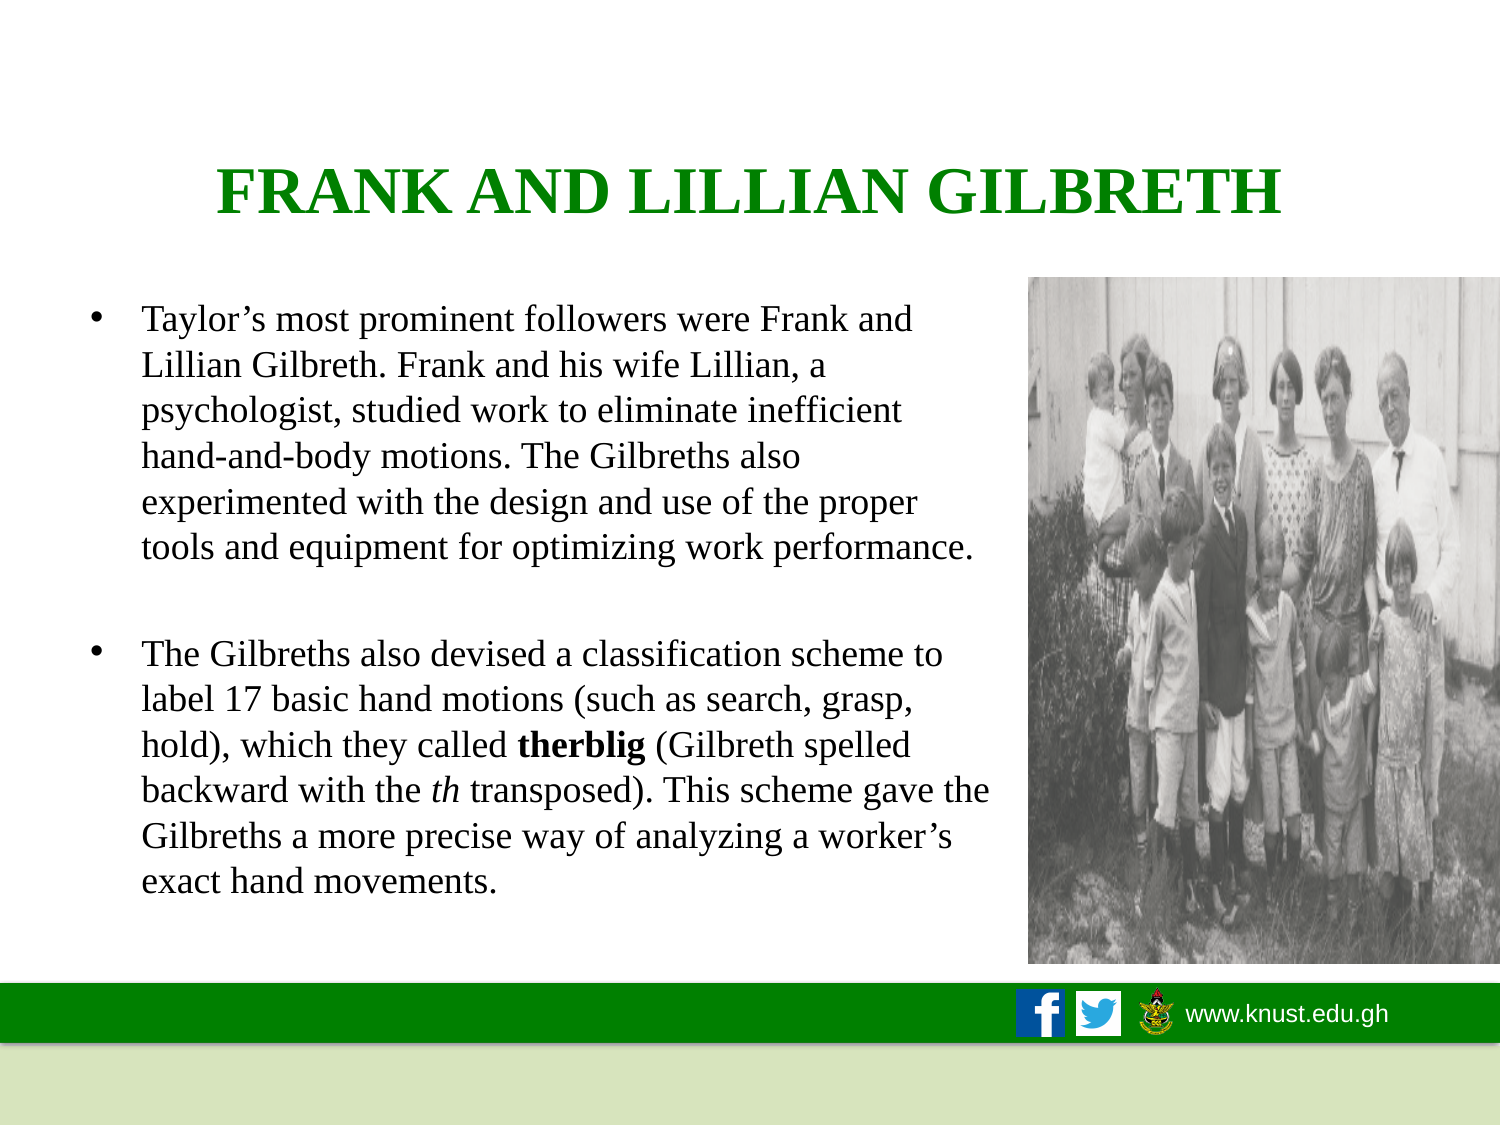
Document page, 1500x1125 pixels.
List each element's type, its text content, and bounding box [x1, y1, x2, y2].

picture [1028, 276, 1500, 964]
title FRANK AND LILLIAN GILBRETH [103, 59, 1397, 278]
list Taylor’s most prominent followers were Frank and Lillian Gilbreth. Frank and his wife Lillian, a psychologist, studied work to eliminate inefficient hand-and-body motions. The Gilbreths also experimented with the design and use of the proper tools and equipment for optimizing work performance. The Gilbreths also devised a classification scheme to label 17 basic hand motions (such as search, grasp, hold), which they called therblig (Gilbreth spelled backward with the th transposed). This scheme gave the Gilbreths a more precise way of analyzing a worker’s exact hand movements. [75, 286, 1012, 937]
picture [1076, 991, 1121, 1036]
picture [1139, 987, 1174, 1035]
picture [1016, 989, 1065, 1037]
